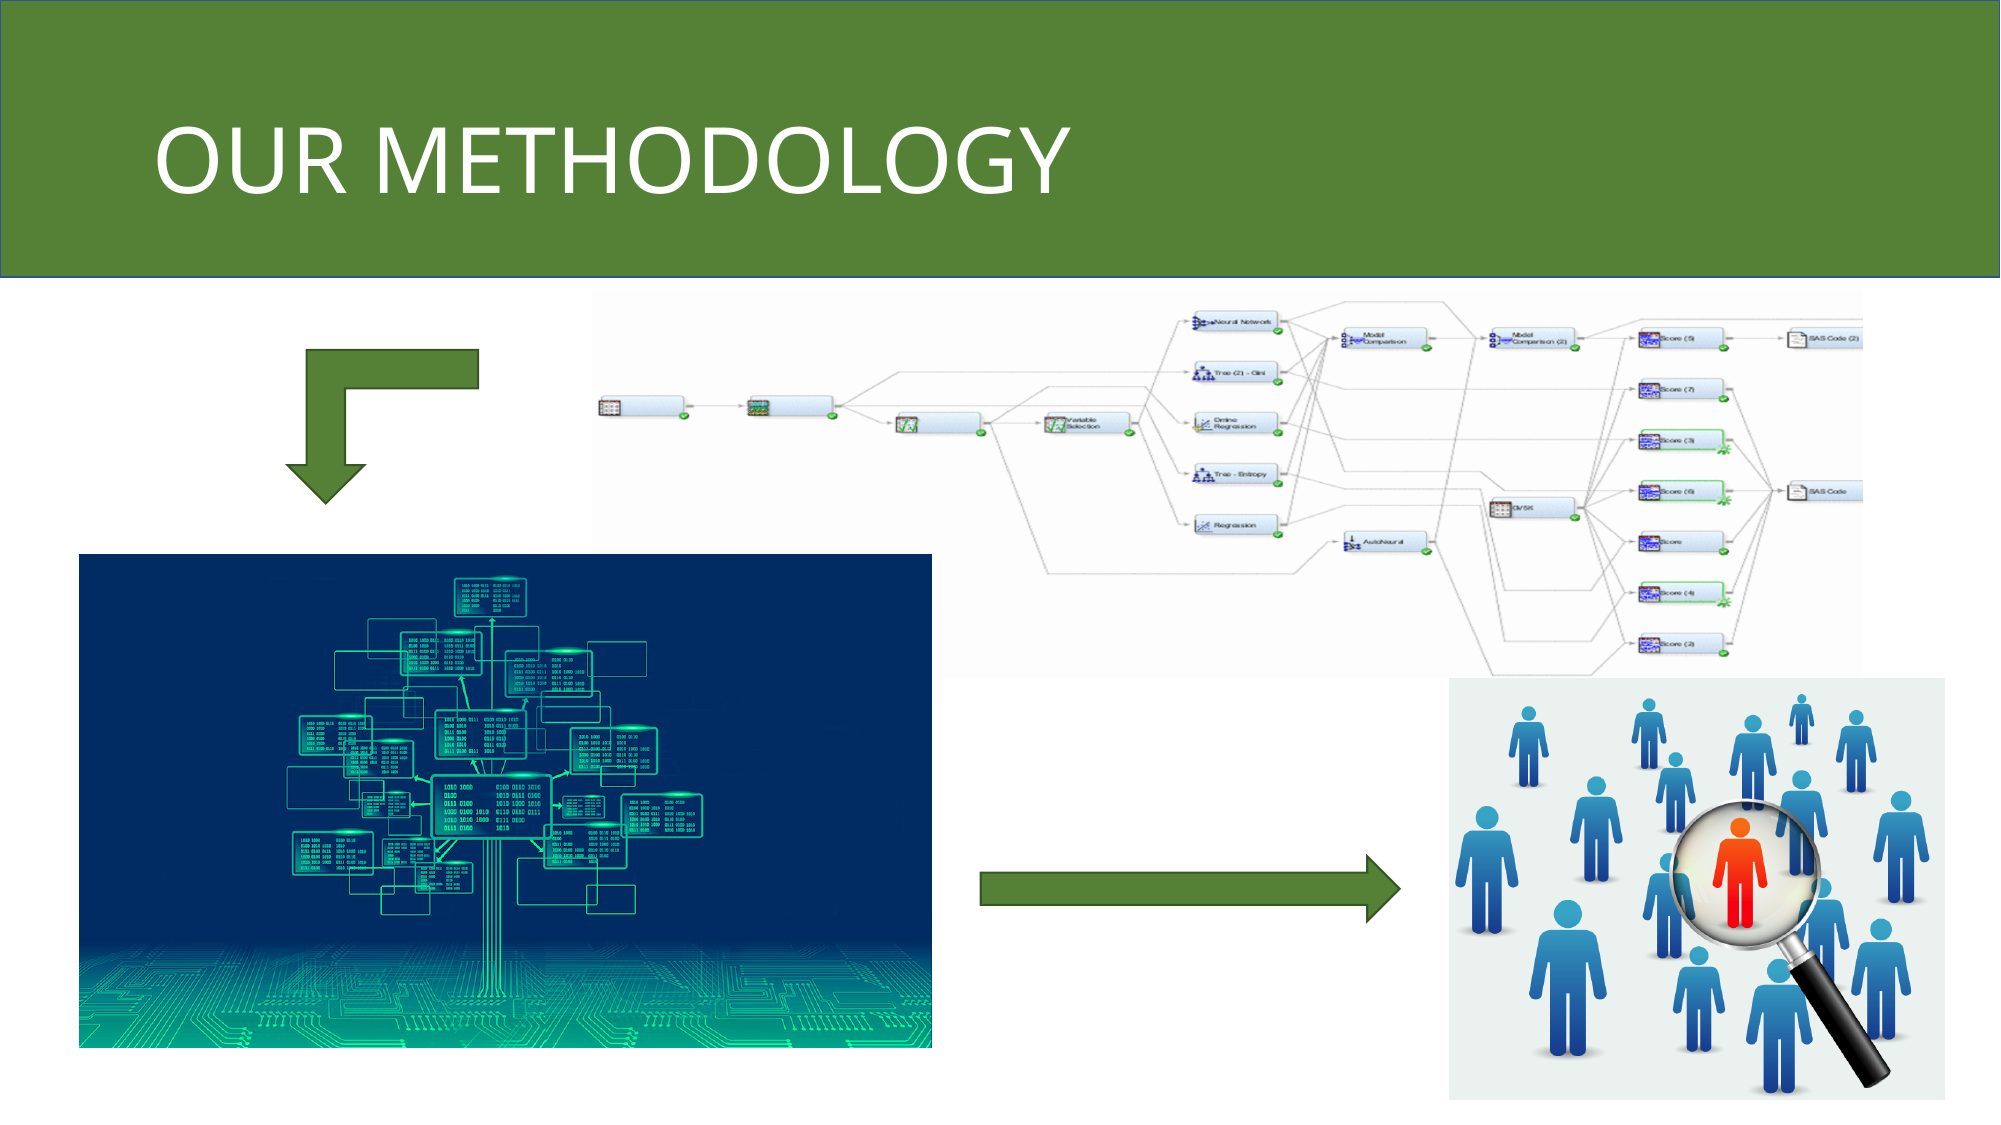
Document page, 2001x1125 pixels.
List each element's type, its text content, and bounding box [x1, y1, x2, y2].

text_box OUR METHODOLOGY [137, 55, 1863, 273]
text_box [980, 856, 1400, 922]
picture [79, 289, 1946, 1100]
text_box [287, 349, 479, 504]
text_box [0, 0, 2000, 278]
picture [79, 980, 96, 986]
